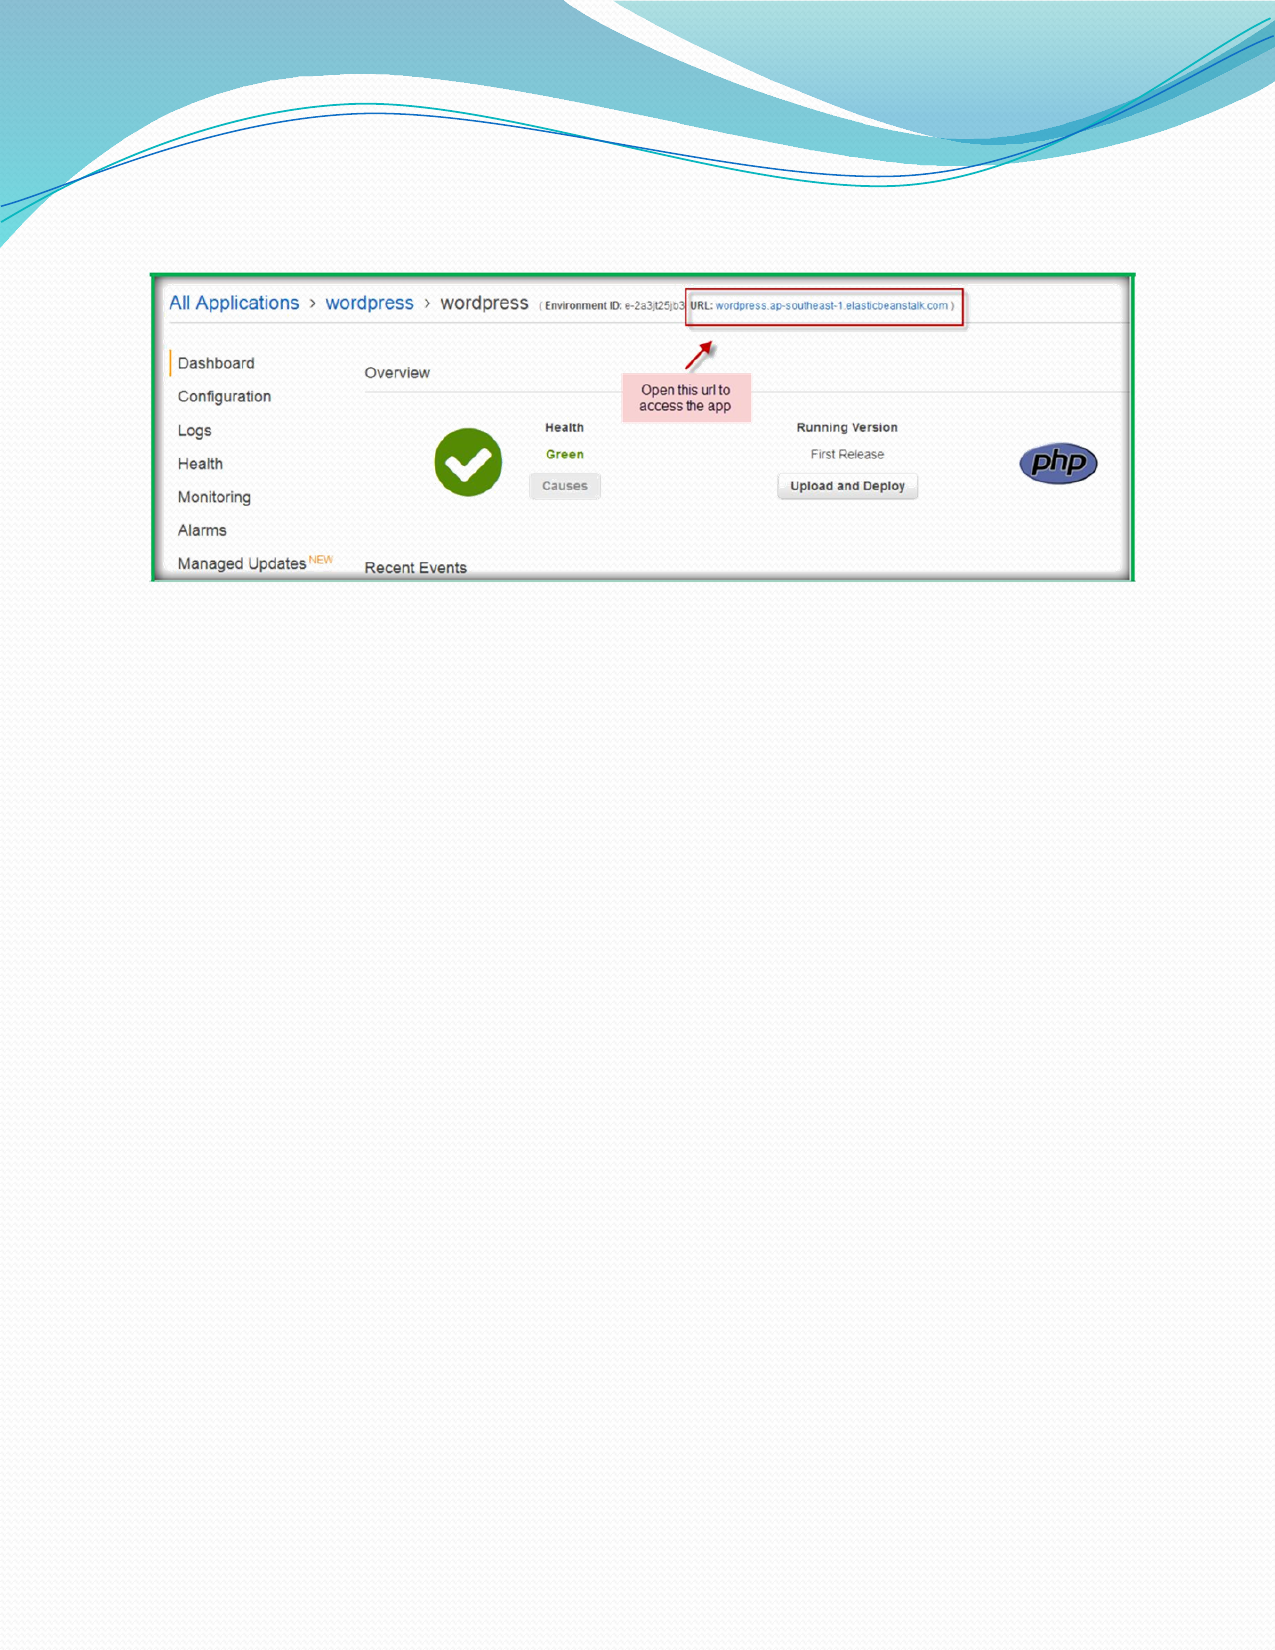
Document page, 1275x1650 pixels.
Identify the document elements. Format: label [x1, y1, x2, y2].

text_box [90, 271, 1184, 1638]
